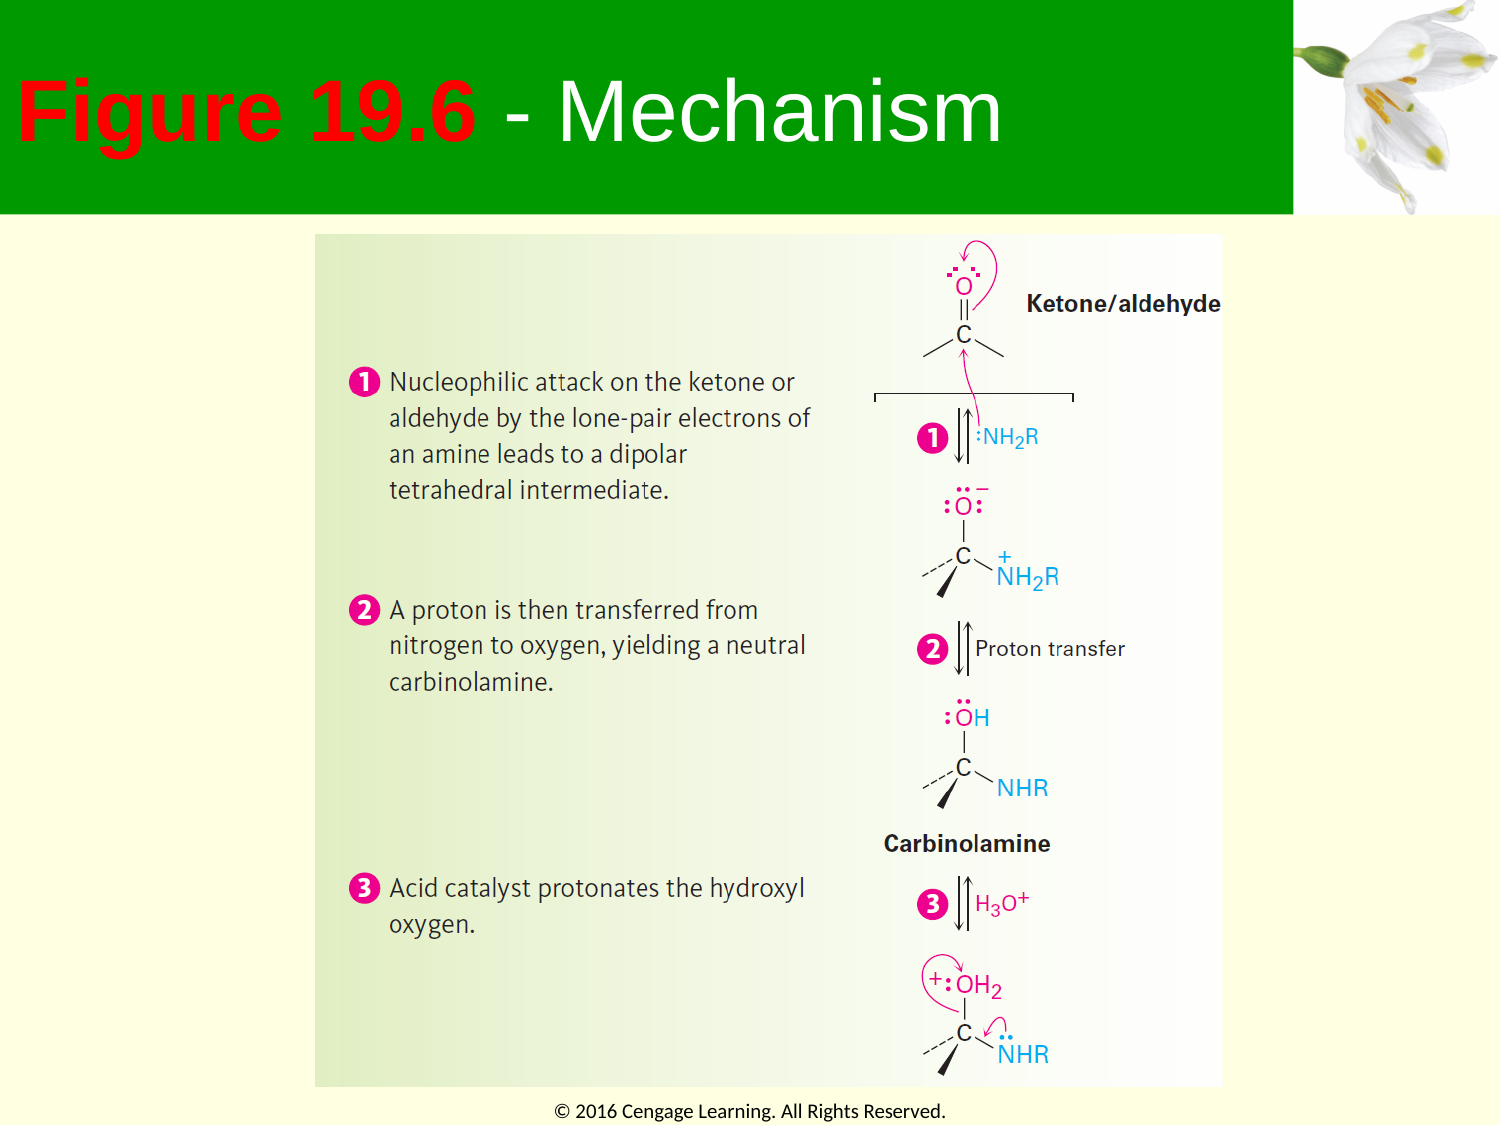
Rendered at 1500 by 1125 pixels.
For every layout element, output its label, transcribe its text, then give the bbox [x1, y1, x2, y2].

picture [1293, 0, 1500, 215]
title Figure 19.6 - Mechanism [0, 0, 1288, 213]
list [314, 233, 1223, 1087]
